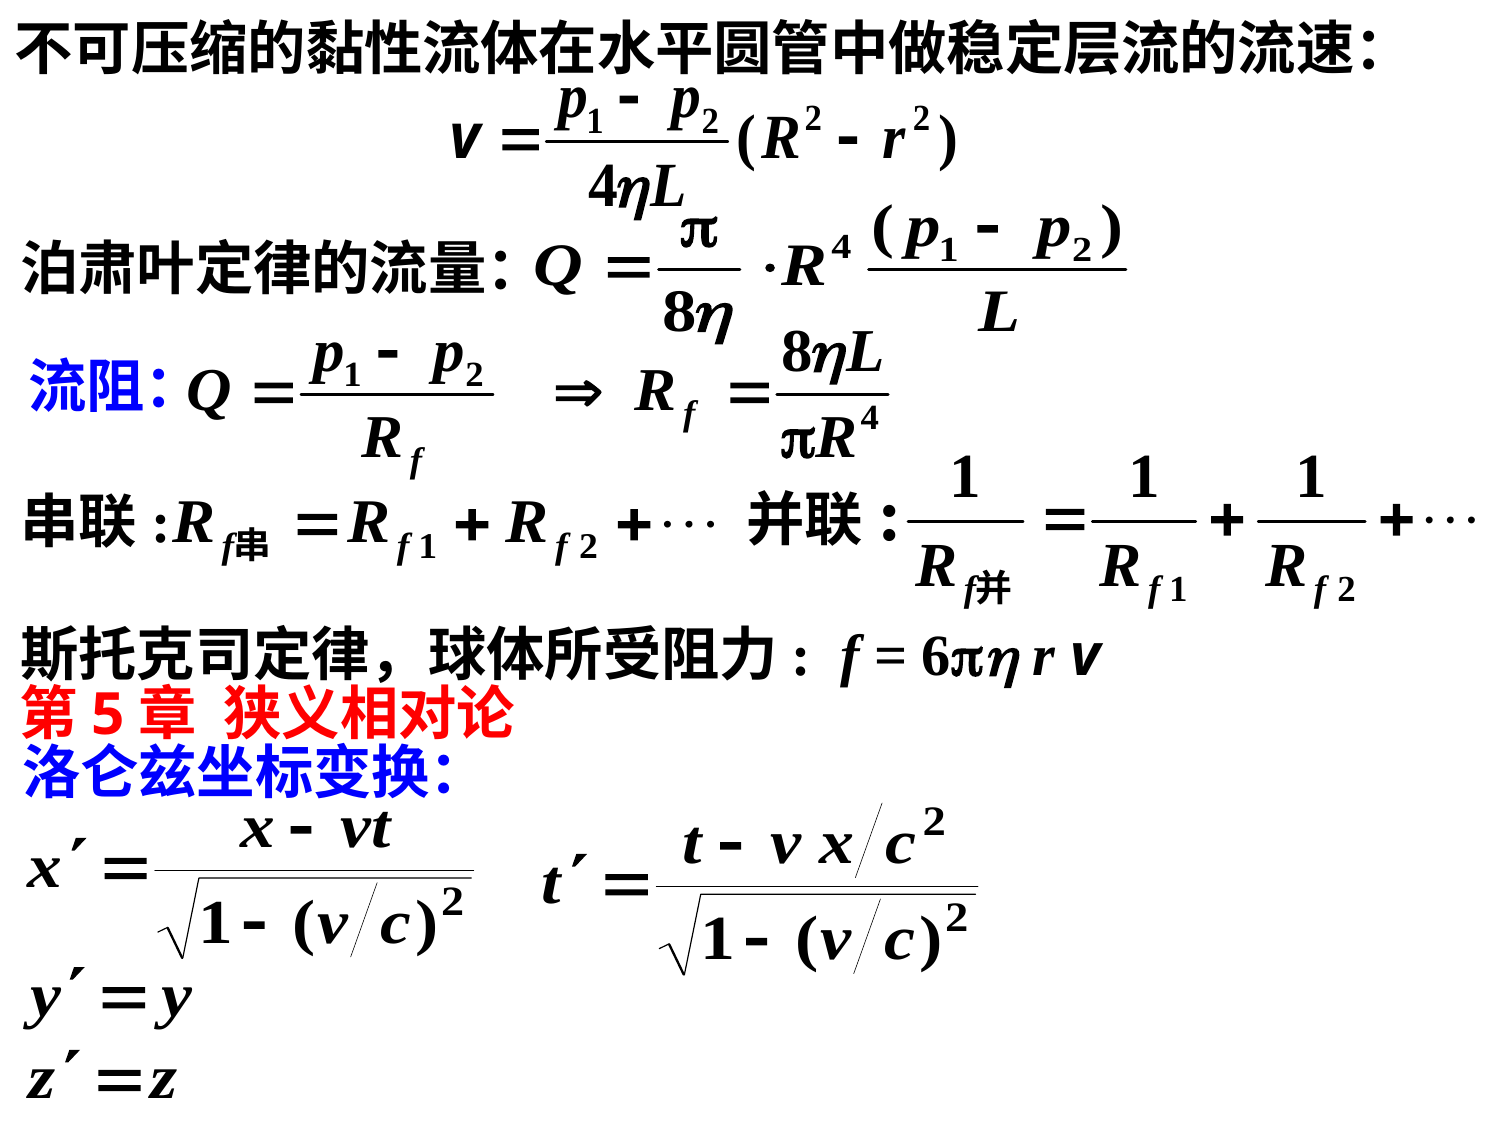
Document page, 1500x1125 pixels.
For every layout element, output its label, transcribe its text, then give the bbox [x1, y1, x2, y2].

text_box 斯托克司定律，球体所受阻力: f = 6 r v [5, 629, 1394, 716]
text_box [4, 668, 983, 1110]
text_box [5, 309, 1489, 622]
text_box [0, 0, 1418, 232]
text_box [5, 241, 1140, 308]
